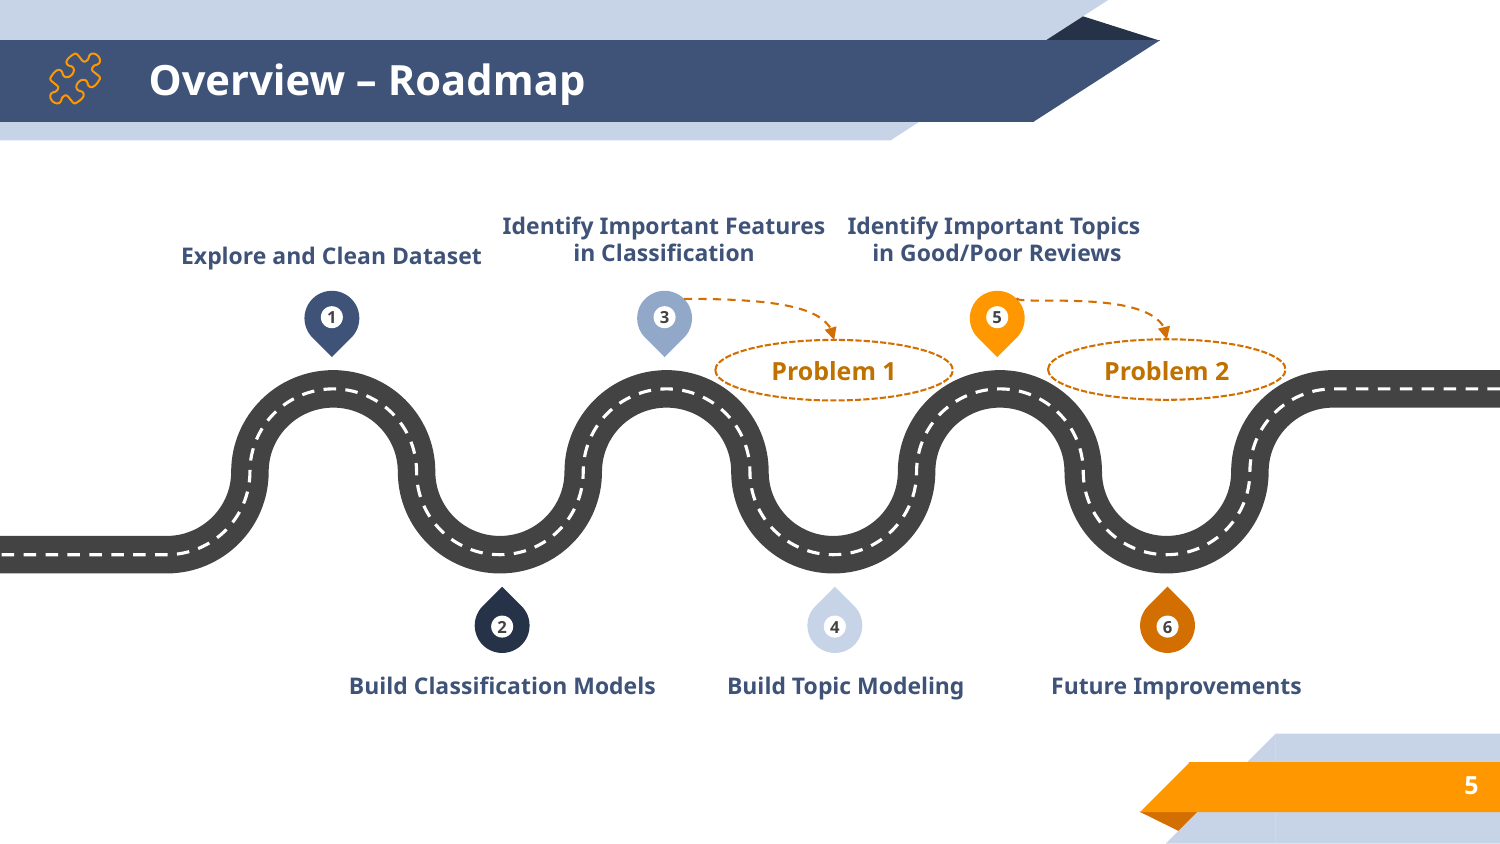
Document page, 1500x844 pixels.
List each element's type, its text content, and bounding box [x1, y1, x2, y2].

text_box Problem 1 [756, 348, 912, 393]
text_box Problem 1 [713, 337, 955, 403]
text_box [958, 279, 1037, 358]
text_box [1016, 297, 1168, 340]
text_box Problem 1 [1046, 337, 1288, 402]
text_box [625, 279, 704, 358]
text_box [463, 586, 542, 665]
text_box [1128, 586, 1207, 665]
slide_number 5 [1249, 760, 1494, 813]
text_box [795, 586, 874, 665]
text_box Build Topic Modeling [636, 664, 967, 707]
text_box Build Classification Models [293, 664, 636, 707]
text_box Problem 2 [1089, 347, 1245, 393]
text_box Future Improvements [967, 663, 1386, 707]
text_box [0, 388, 1500, 555]
title Overview – Roadmap [133, 39, 997, 118]
text_box Explore and Clean Dataset [122, 233, 542, 277]
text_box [683, 298, 835, 341]
text_box Identify Important Features in Classification [454, 203, 874, 274]
text_box Identify Important Topics in Good/Poor Reviews [787, 204, 1207, 274]
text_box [292, 279, 371, 358]
